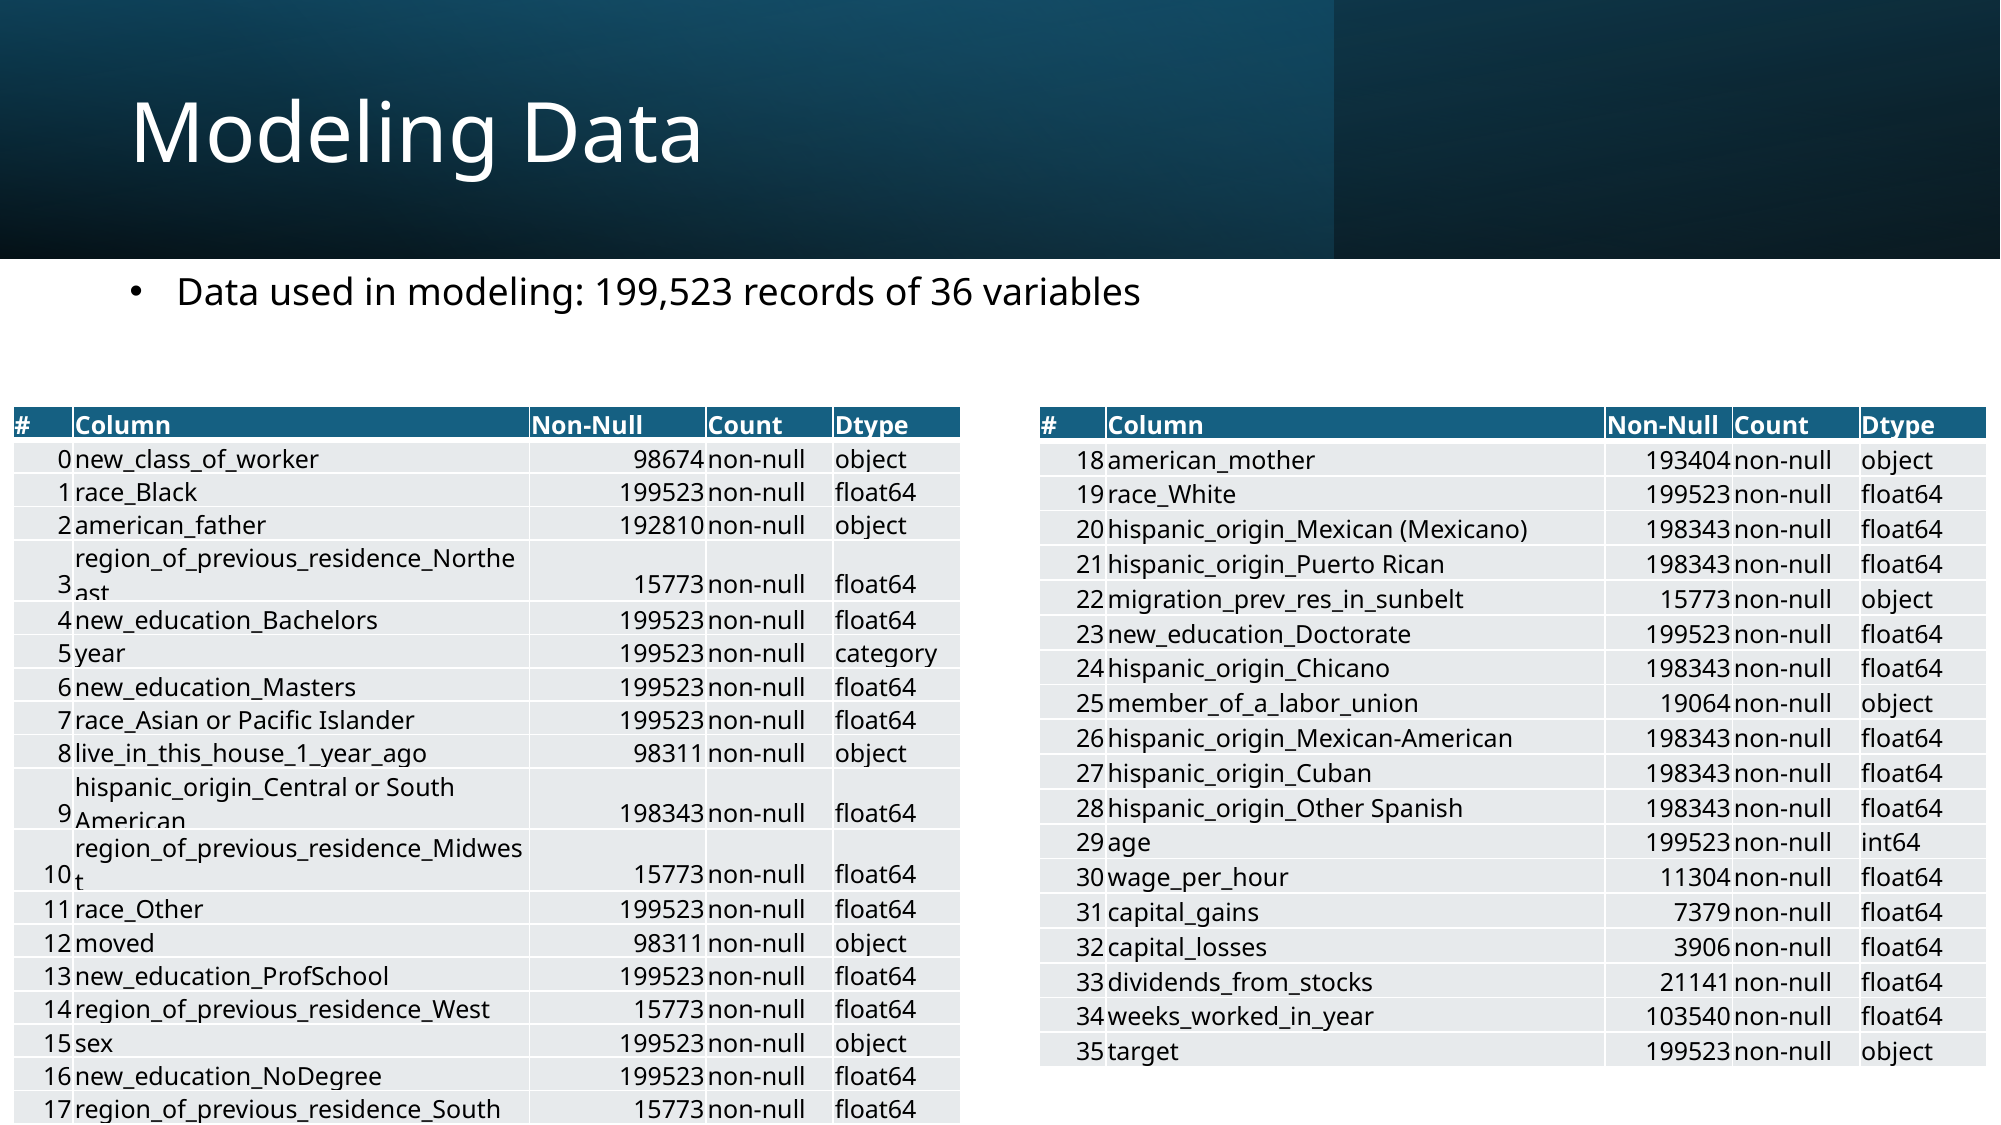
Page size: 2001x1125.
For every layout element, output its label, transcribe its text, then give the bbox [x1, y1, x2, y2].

table_cell 21 [1040, 546, 1105, 579]
table_cell object [834, 735, 960, 767]
table_cell new_education_NoDegree [74, 1058, 529, 1090]
table_cell object [834, 925, 960, 956]
table_cell 4 [14, 602, 72, 634]
table_cell 31 [1040, 894, 1105, 927]
table_header # [1040, 407, 1105, 438]
table_cell category [834, 635, 960, 667]
table_cell 1 [14, 474, 72, 506]
table_cell new_education_Bachelors [74, 602, 529, 634]
table_cell 22 [1040, 581, 1105, 614]
table_cell new_class_of_worker [74, 443, 529, 472]
table_cell non-null [707, 474, 832, 506]
table_cell 199523 [530, 1025, 705, 1056]
table_cell 198343 [1606, 790, 1732, 823]
table_cell 5 [14, 635, 72, 667]
table_cell 26 [1040, 720, 1105, 753]
table_cell hispanic_origin_Central or South American [74, 769, 529, 828]
table_cell region_of_previous_residence_Northeast [74, 541, 529, 600]
table_cell 19 [1040, 477, 1105, 510]
table_header Non-Null [530, 407, 705, 437]
table_cell float64 [834, 992, 960, 1023]
table_cell 15773 [1606, 581, 1732, 614]
table_cell non-null [1733, 616, 1859, 649]
table_cell non-null [707, 958, 832, 990]
table_cell 15 [14, 1025, 72, 1056]
table_cell non-null [707, 635, 832, 667]
table_cell float64 [834, 602, 960, 634]
table_cell non-null [707, 1058, 832, 1090]
table_cell race_Asian or Pacific Islander [74, 702, 529, 734]
table_cell non-null [707, 443, 832, 472]
table_cell non-null [1733, 790, 1859, 823]
table_cell wage_per_hour [1107, 859, 1604, 892]
table_cell 198343 [1606, 546, 1732, 579]
table_cell age [1107, 825, 1604, 858]
table_cell float64 [834, 958, 960, 990]
table_cell sex [74, 1025, 529, 1056]
table_cell 199523 [530, 892, 705, 923]
table_cell non-null [707, 1091, 832, 1123]
table_cell non-null [707, 830, 832, 890]
table_cell 199523 [530, 702, 705, 734]
table_header # [14, 407, 72, 437]
table_cell 103540 [1606, 998, 1732, 1031]
table_cell non-null [1733, 825, 1859, 858]
table_cell 32 [1040, 929, 1105, 962]
table_cell int64 [1861, 825, 1986, 858]
table_cell non-null [1733, 581, 1859, 614]
table_cell 198343 [1606, 651, 1732, 684]
table_cell 199523 [530, 669, 705, 700]
table_cell float64 [834, 1058, 960, 1090]
table_cell 17 [14, 1091, 72, 1123]
table_cell float64 [1861, 859, 1986, 892]
table_cell 9 [14, 769, 72, 828]
table_cell 27 [1040, 755, 1105, 788]
table_cell 12 [14, 925, 72, 956]
table_cell 98311 [530, 735, 705, 767]
text_box [0, 260, 2000, 1125]
table_cell 6 [14, 669, 72, 700]
table_cell 98311 [530, 925, 705, 956]
table_cell non-null [707, 769, 832, 828]
table_cell non-null [1733, 894, 1859, 927]
table_cell non-null [707, 507, 832, 539]
table_cell float64 [834, 541, 960, 600]
table_cell 7 [14, 702, 72, 734]
text_box Data used in modeling: 199,523 records of 36 variables [114, 260, 1314, 321]
table_cell new_education_Doctorate [1107, 616, 1604, 649]
table_header Count [1733, 407, 1859, 438]
table_cell 20 [1040, 511, 1105, 544]
table_cell float64 [1861, 998, 1986, 1031]
table_cell 10 [14, 830, 72, 890]
table_cell non-null [707, 1025, 832, 1056]
table_cell capital_gains [1107, 894, 1604, 927]
table_cell non-null [707, 892, 832, 923]
table_cell float64 [1861, 964, 1986, 997]
table_cell race_Black [74, 474, 529, 506]
table_cell non-null [1733, 929, 1859, 962]
table_cell float64 [834, 474, 960, 506]
table_cell 3906 [1606, 929, 1732, 962]
table_cell 15773 [530, 1091, 705, 1123]
table_cell hispanic_origin_Other Spanish [1107, 790, 1604, 823]
table_cell non-null [1733, 685, 1859, 718]
table_cell float64 [1861, 616, 1986, 649]
table_cell 33 [1040, 964, 1105, 997]
table_cell year [74, 635, 529, 667]
table_cell live_in_this_house_1_year_ago [74, 735, 529, 767]
table_cell object [1861, 685, 1986, 718]
table_cell member_of_a_labor_union [1107, 685, 1604, 718]
table_header Dtype [1861, 407, 1986, 438]
table_cell 11 [14, 892, 72, 923]
table_cell non-null [1733, 651, 1859, 684]
table_cell float64 [1861, 511, 1986, 544]
table_cell migration_prev_res_in_sunbelt [1107, 581, 1604, 614]
table_cell 14 [14, 992, 72, 1023]
table_cell new_education_Masters [74, 669, 529, 700]
table_cell 199523 [1606, 616, 1732, 649]
table_cell 18 [1040, 444, 1105, 475]
table_cell hispanic_origin_Mexican-American [1107, 720, 1604, 753]
table_cell moved [74, 925, 529, 956]
table_cell non-null [707, 669, 832, 700]
table_cell non-null [1733, 755, 1859, 788]
table_cell 8 [14, 735, 72, 767]
table_cell 11304 [1606, 859, 1732, 892]
table_cell 35 [1040, 1033, 1105, 1066]
table_cell 15773 [530, 541, 705, 600]
table_cell non-null [707, 925, 832, 956]
table_cell float64 [1861, 894, 1986, 927]
table_cell object [834, 443, 960, 472]
table_cell hispanic_origin_Cuban [1107, 755, 1604, 788]
table_cell object [1861, 1033, 1986, 1066]
table_cell 192810 [530, 507, 705, 539]
table_cell non-null [1733, 477, 1859, 510]
table_cell 25 [1040, 685, 1105, 718]
table_cell 34 [1040, 998, 1105, 1031]
table_header Non-Null [1606, 407, 1732, 438]
table_cell 199523 [1606, 1033, 1732, 1066]
table_cell non-null [1733, 444, 1859, 475]
table_cell 16 [14, 1058, 72, 1090]
table_cell float64 [834, 769, 960, 828]
table_cell object [834, 1025, 960, 1056]
table_cell 199523 [530, 474, 705, 506]
table_cell 198343 [1606, 755, 1732, 788]
table_cell 15773 [530, 992, 705, 1023]
text_box [0, 0, 2000, 260]
table_cell race_White [1107, 477, 1604, 510]
table_cell 23 [1040, 616, 1105, 649]
table_header Column [74, 407, 529, 437]
table_cell 193404 [1606, 444, 1732, 475]
table_cell object [1861, 581, 1986, 614]
table_cell non-null [1733, 964, 1859, 997]
table_cell target [1107, 1033, 1604, 1066]
table_cell 29 [1040, 825, 1105, 858]
text_box Modeling Data [114, 40, 1274, 231]
table_cell non-null [1733, 546, 1859, 579]
table_cell 24 [1040, 651, 1105, 684]
table_cell new_education_ProfSchool [74, 958, 529, 990]
table_cell 199523 [530, 602, 705, 634]
table_cell object [1861, 444, 1986, 475]
table_cell capital_losses [1107, 929, 1604, 962]
table_cell 21141 [1606, 964, 1732, 997]
table_cell float64 [834, 892, 960, 923]
table_cell non-null [707, 735, 832, 767]
table_cell non-null [1733, 1033, 1859, 1066]
table_cell 15773 [530, 830, 705, 890]
table_cell 30 [1040, 859, 1105, 892]
table_cell american_father [74, 507, 529, 539]
table_cell dividends_from_stocks [1107, 964, 1604, 997]
table_cell float64 [1861, 720, 1986, 753]
table_cell 199523 [530, 635, 705, 667]
table_header Column [1107, 407, 1604, 438]
table_cell american_mother [1107, 444, 1604, 475]
table_cell weeks_worked_in_year [1107, 998, 1604, 1031]
table_cell 2 [14, 507, 72, 539]
table_cell non-null [1733, 998, 1859, 1031]
table_cell non-null [1733, 511, 1859, 544]
table_cell non-null [707, 602, 832, 634]
table_cell hispanic_origin_Puerto Rican [1107, 546, 1604, 579]
table_cell float64 [834, 1091, 960, 1123]
table_header Dtype [834, 407, 960, 437]
table_cell 199523 [1606, 477, 1732, 510]
table_cell non-null [707, 992, 832, 1023]
table_cell non-null [1733, 859, 1859, 892]
table_cell 7379 [1606, 894, 1732, 927]
table_cell 199523 [1606, 825, 1732, 858]
table_cell float64 [834, 830, 960, 890]
table_cell 0 [14, 443, 72, 472]
table_cell float64 [1861, 755, 1986, 788]
table_cell non-null [1733, 720, 1859, 753]
table_cell float64 [1861, 546, 1986, 579]
table_cell float64 [834, 702, 960, 734]
table_cell non-null [707, 702, 832, 734]
table_cell 19064 [1606, 685, 1732, 718]
table_cell 198343 [1606, 511, 1732, 544]
table_cell 198343 [530, 769, 705, 828]
table_cell float64 [1861, 651, 1986, 684]
table_cell float64 [834, 669, 960, 700]
table_cell 3 [14, 541, 72, 600]
table_cell 98674 [530, 443, 705, 472]
table_cell region_of_previous_residence_South [74, 1091, 529, 1123]
table_cell 198343 [1606, 720, 1732, 753]
table_cell hispanic_origin_Mexican (Mexicano) [1107, 511, 1604, 544]
table_cell non-null [707, 541, 832, 600]
table_cell float64 [1861, 477, 1986, 510]
table_cell float64 [1861, 790, 1986, 823]
table_cell 199523 [530, 958, 705, 990]
table_cell hispanic_origin_Chicano [1107, 651, 1604, 684]
table_cell float64 [1861, 929, 1986, 962]
table_cell region_of_previous_residence_Midwest [74, 830, 529, 890]
table_header Count [707, 407, 832, 437]
table_cell 13 [14, 958, 72, 990]
table_cell race_Other [74, 892, 529, 923]
table_cell object [834, 507, 960, 539]
table_cell 199523 [530, 1058, 705, 1090]
table_cell 28 [1040, 790, 1105, 823]
table_cell region_of_previous_residence_West [74, 992, 529, 1023]
